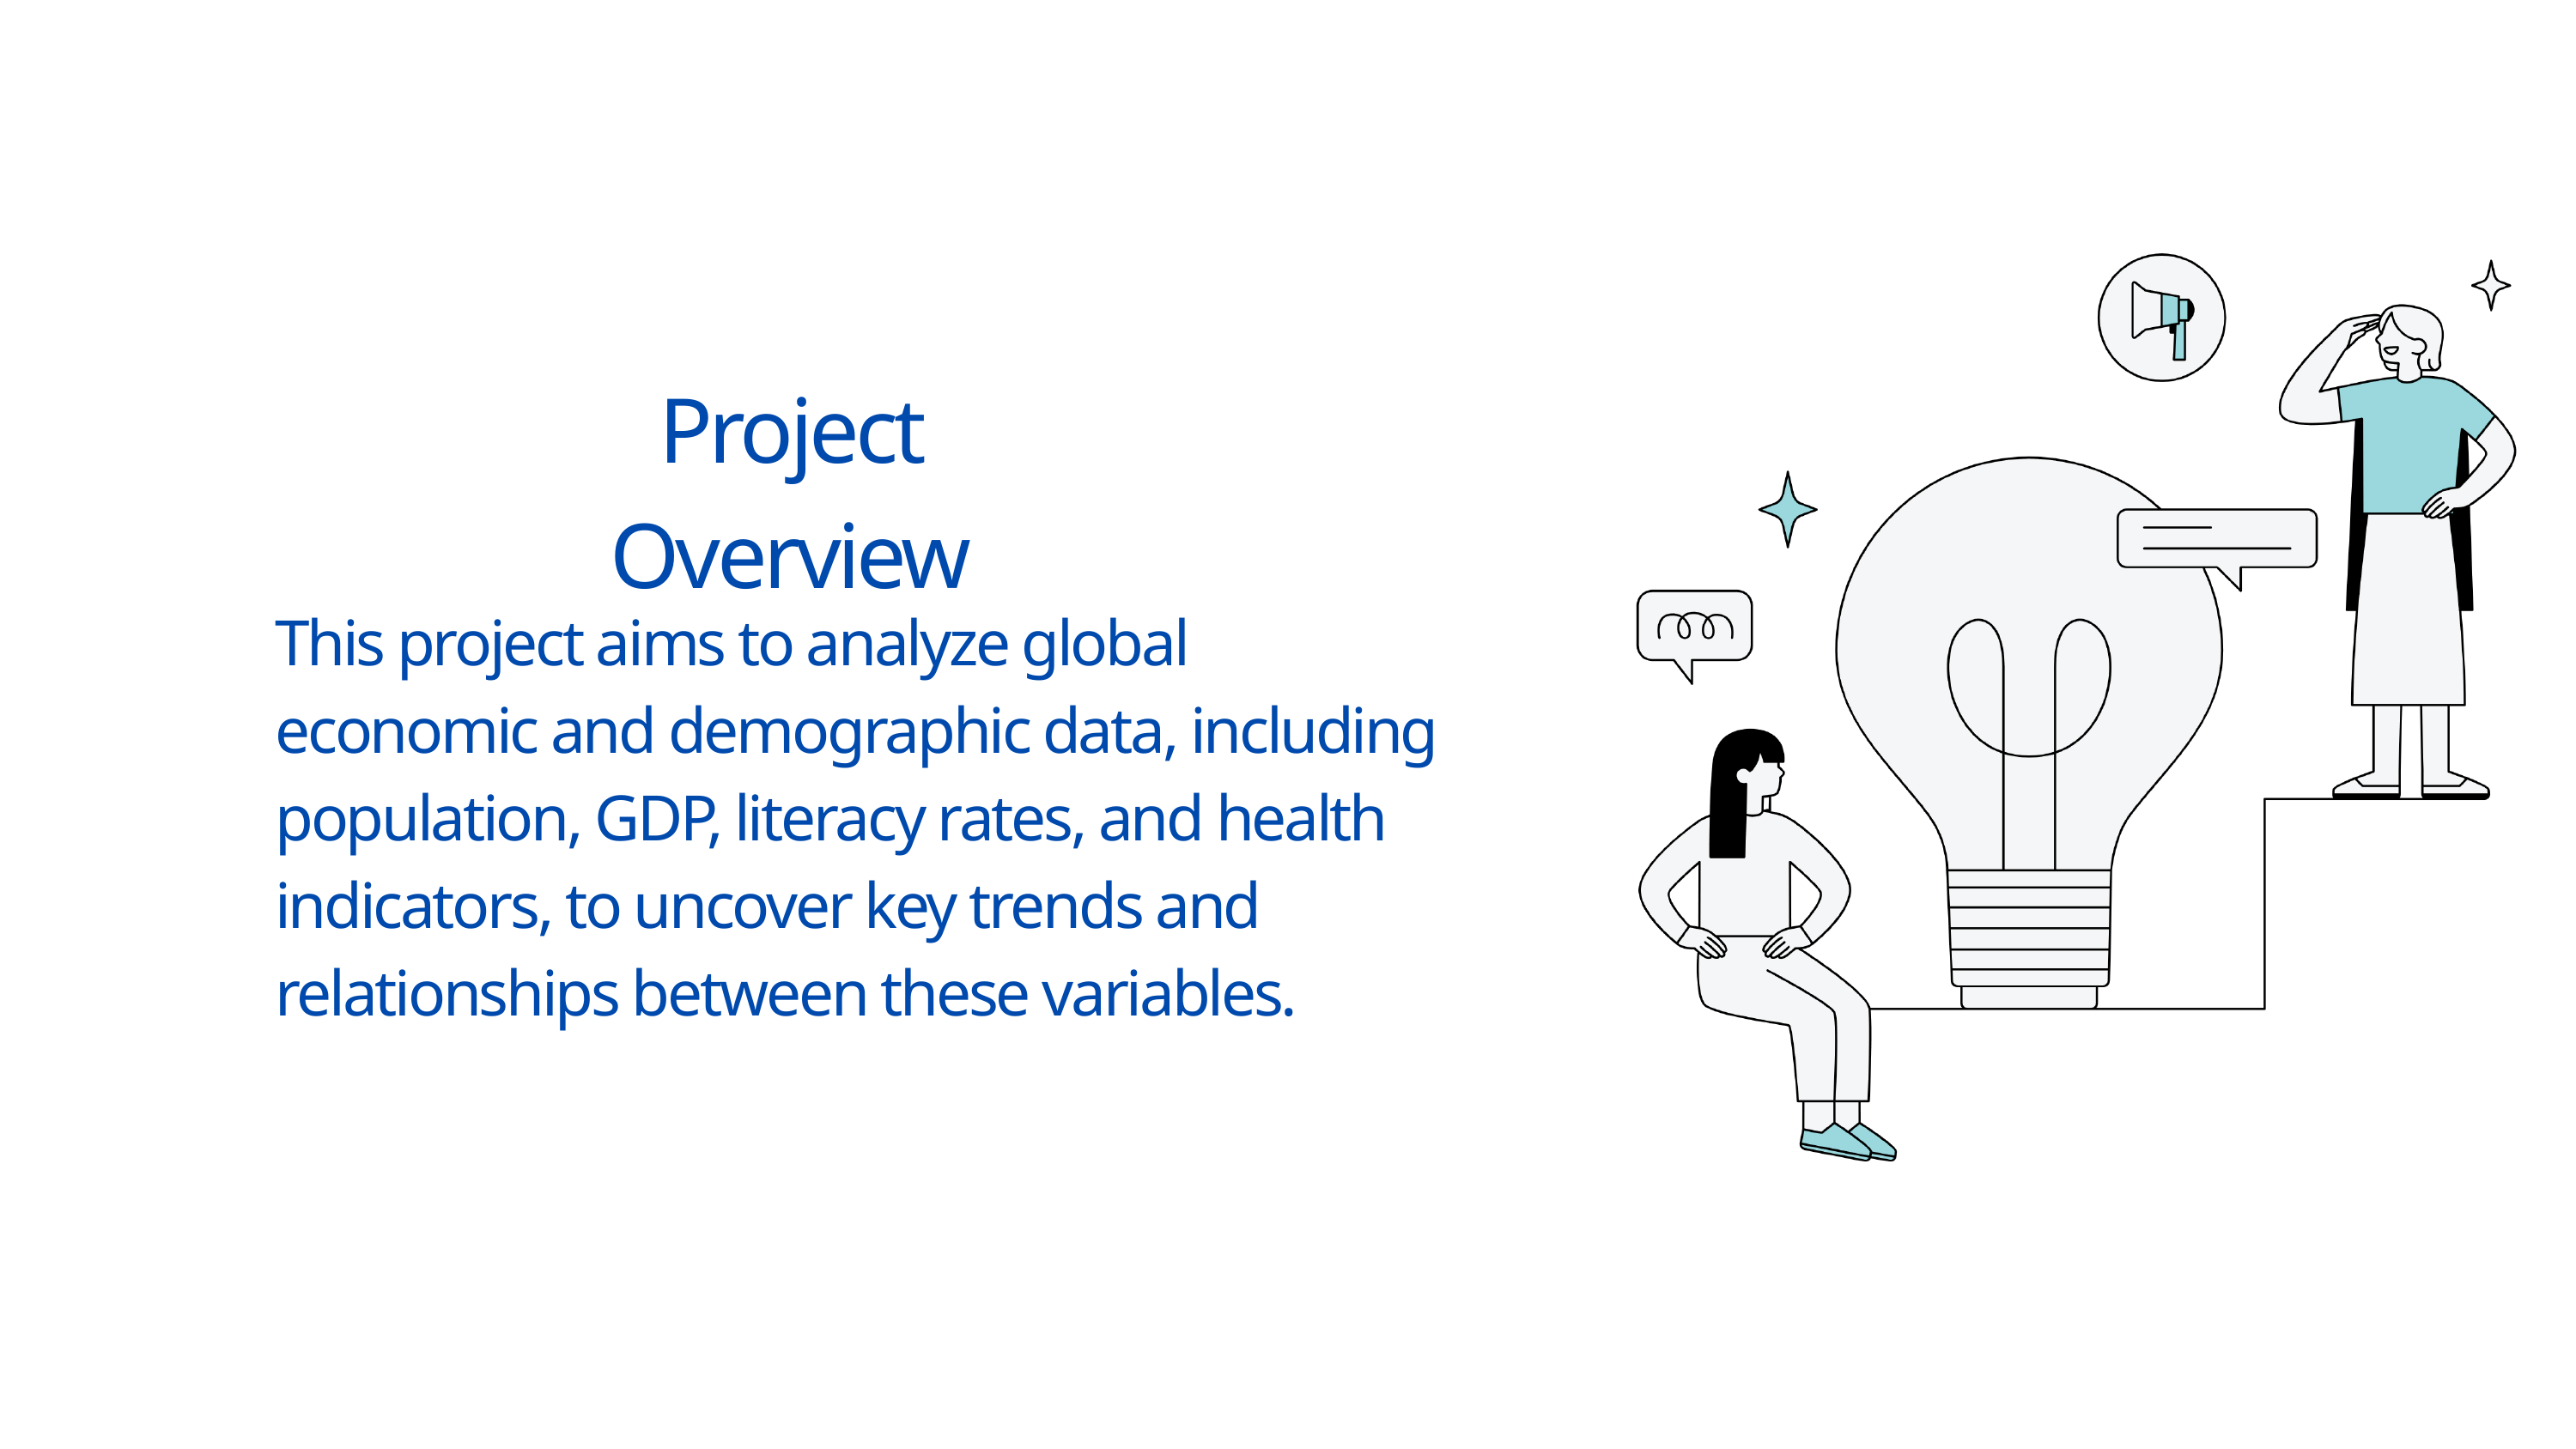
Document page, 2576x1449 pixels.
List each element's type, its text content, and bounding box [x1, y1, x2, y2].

text_box [1635, 253, 2519, 1161]
text_box This project aims to analyze global economic and demographic data, including population, GDP, literacy rates, and health indicators, to uncover key trends and relationships between these variables. [275, 590, 1445, 1029]
text_box Project Overview [474, 355, 1108, 590]
